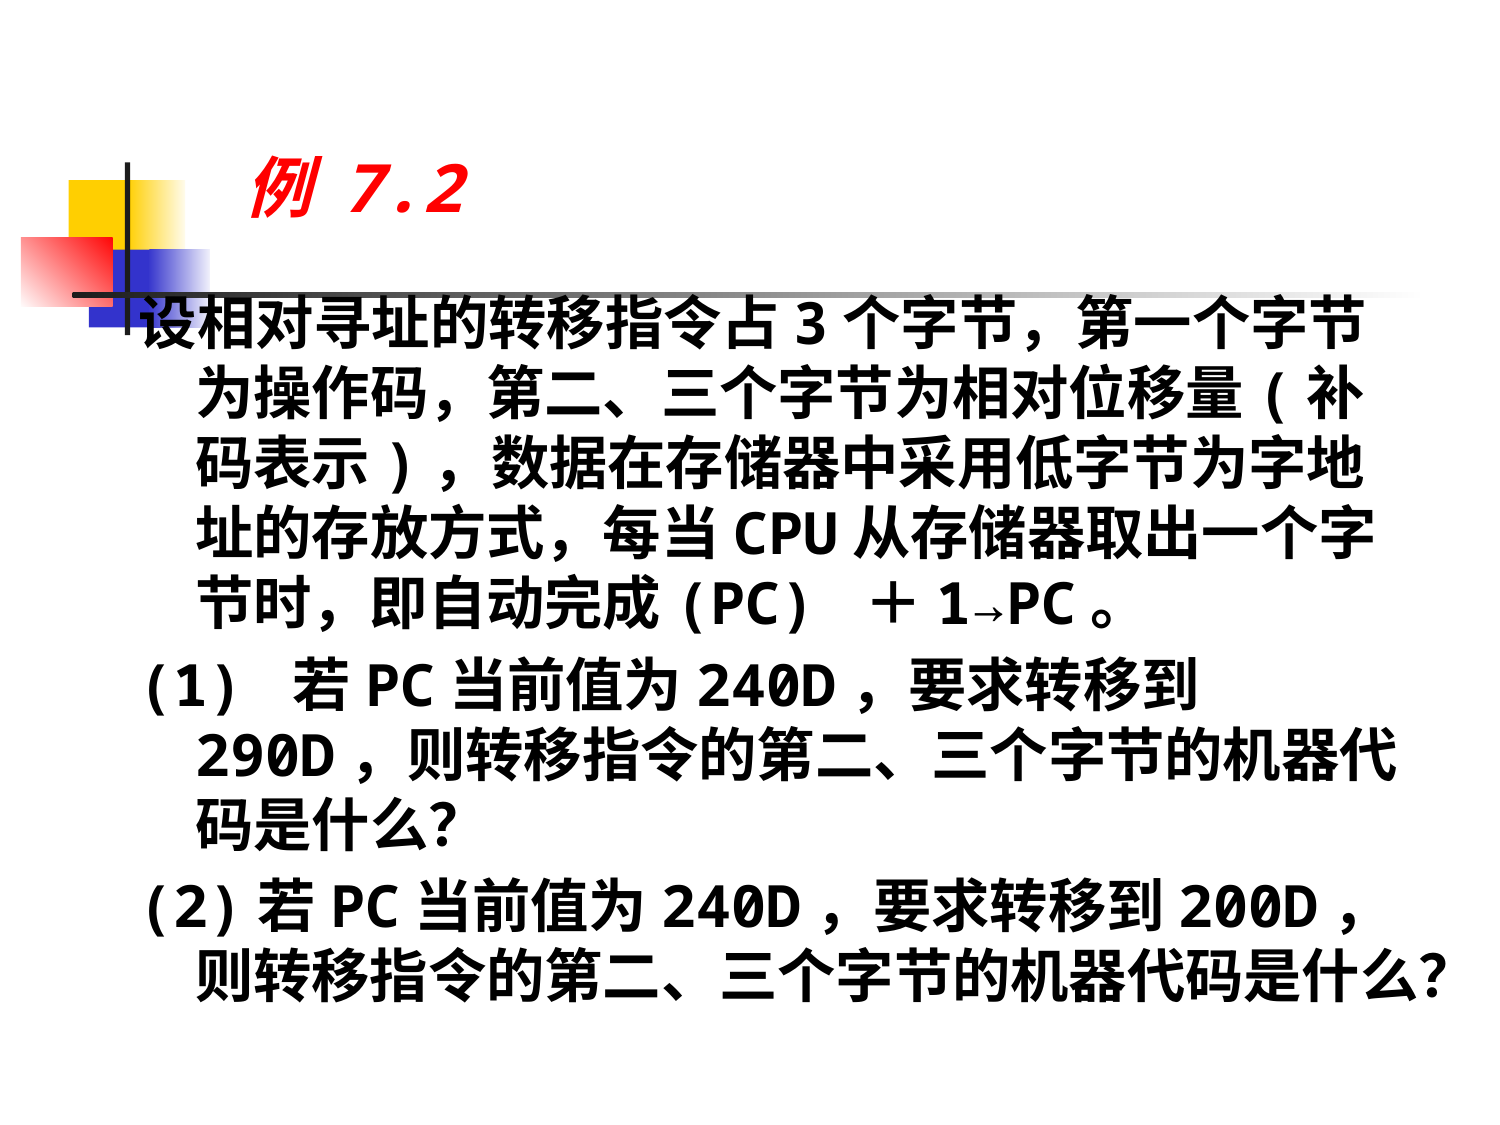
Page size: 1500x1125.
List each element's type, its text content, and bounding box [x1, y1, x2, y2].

list 设相对寻址的转移指令占3个字节，第一个字节为操作码，第二、三个字节为相对位移量(补码表示)，数据在存储器中采用低字节为字地址的存放方式，每当CPU从存储器取出一个字节时，即自动完成(PC) ＋1→PC。 (1) 若PC当前值为240D，要求转移到290D，则转移指令的第二、三个字节的机器代码是什么？ (2)若PC当前值为240D，要求转移到200D，则转移指令的第二、三个字节的机器代码是什么？ [123, 278, 1437, 1035]
text_box 例 7.2 [230, 160, 680, 232]
